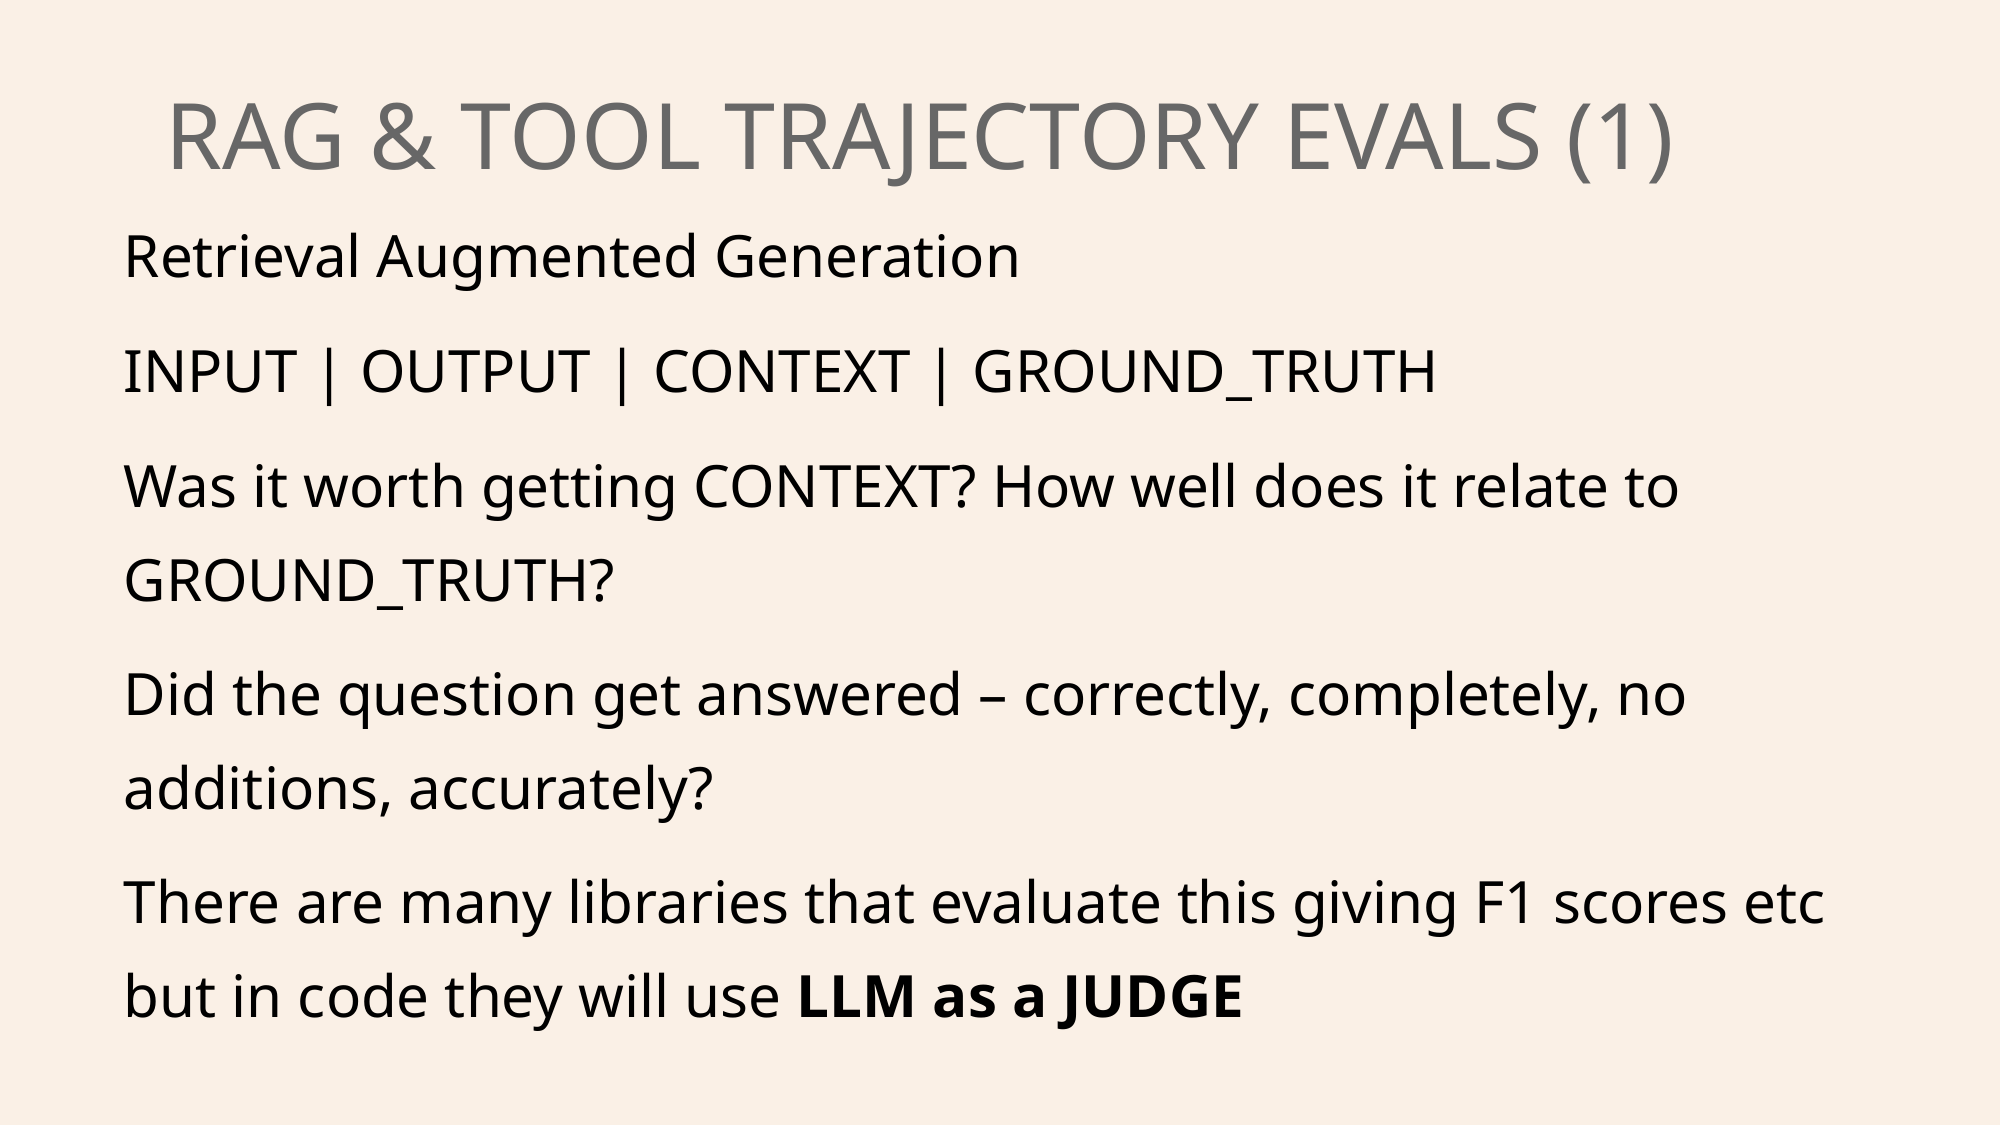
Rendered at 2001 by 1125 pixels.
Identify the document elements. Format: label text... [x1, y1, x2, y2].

title RAG & TOOL TRAJECTORY EVALS (1) [150, 31, 1876, 188]
list Retrieval Augmented Generation INPUT | OUTPUT | CONTEXT | GROUND_TRUTH Was it worth getting CONTEXT? How well does it relate to GROUND_TRUTH? Did the question get answered – correctly, completely, no additions, accurately? There are many libraries that evaluate this giving F1 scores etc but in code they will use LLM as a JUDGE [108, 188, 1940, 1070]
